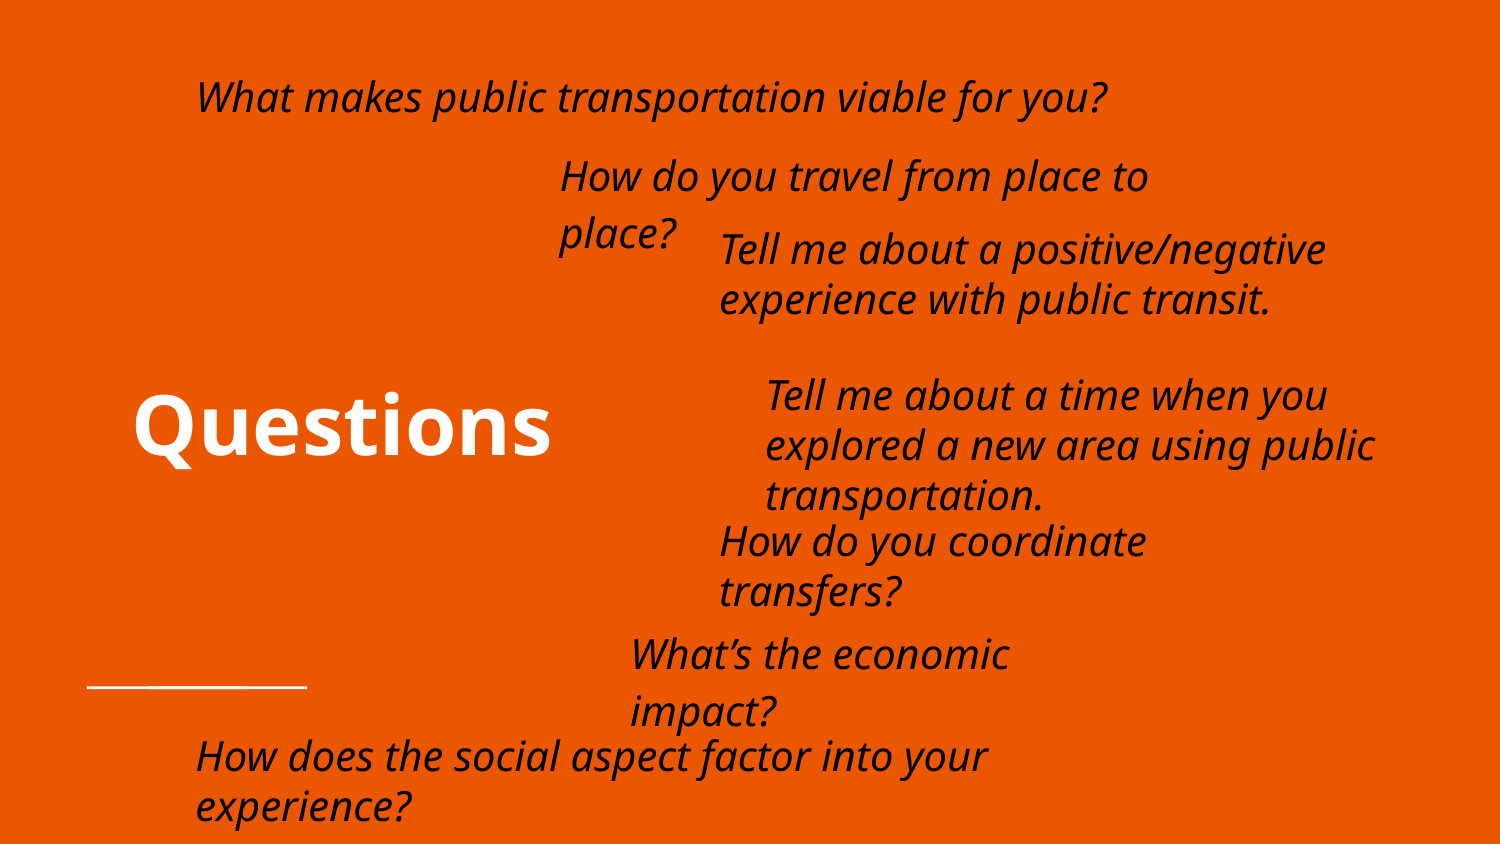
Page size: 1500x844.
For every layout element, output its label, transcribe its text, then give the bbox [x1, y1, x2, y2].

text_box What makes public transportation viable for you? [180, 55, 1193, 136]
text_box Tell me about a positive/negative experience with public transit. [704, 207, 1387, 338]
text_box How does the social aspect factor into your experience? [180, 715, 1184, 844]
text_box What’s the economic impact? [615, 605, 1154, 715]
text_box How do you travel from place to place? [544, 127, 1228, 273]
text_box How do you coordinate transfers? [704, 499, 1332, 630]
title Questions [116, 0, 1269, 844]
text_box Tell me about a time when you explored a new area using public transportation. [750, 353, 1463, 534]
